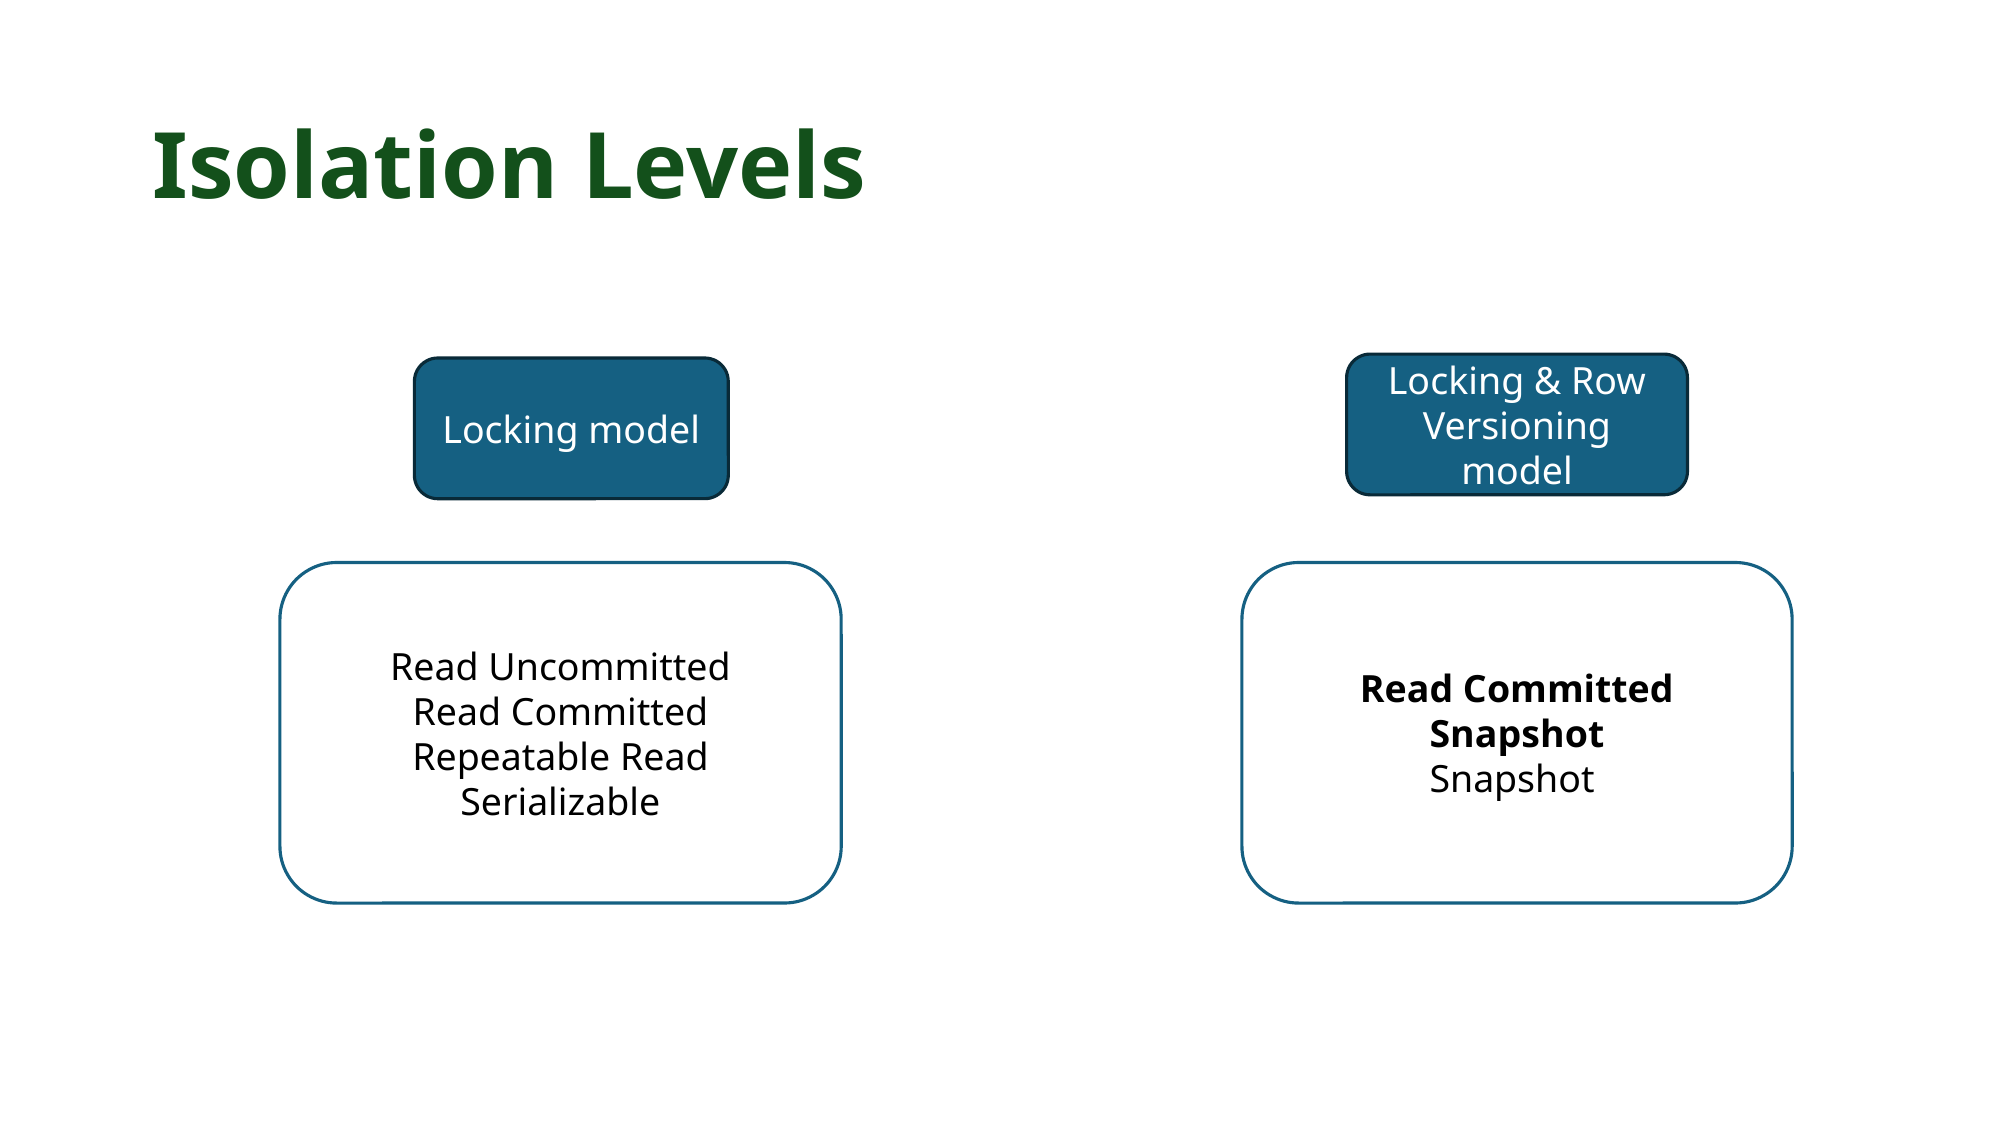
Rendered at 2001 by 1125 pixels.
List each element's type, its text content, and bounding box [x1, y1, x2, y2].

title Isolation Levels [137, 59, 1863, 278]
text_box Locking & Row Versioning model [1345, 352, 1690, 497]
text_box Locking model [412, 356, 730, 501]
text_box Read Committed Snapshot Snapshot [1240, 560, 1794, 905]
text_box Read Uncommitted Read Committed Repeatable Read Serializable [278, 560, 843, 905]
